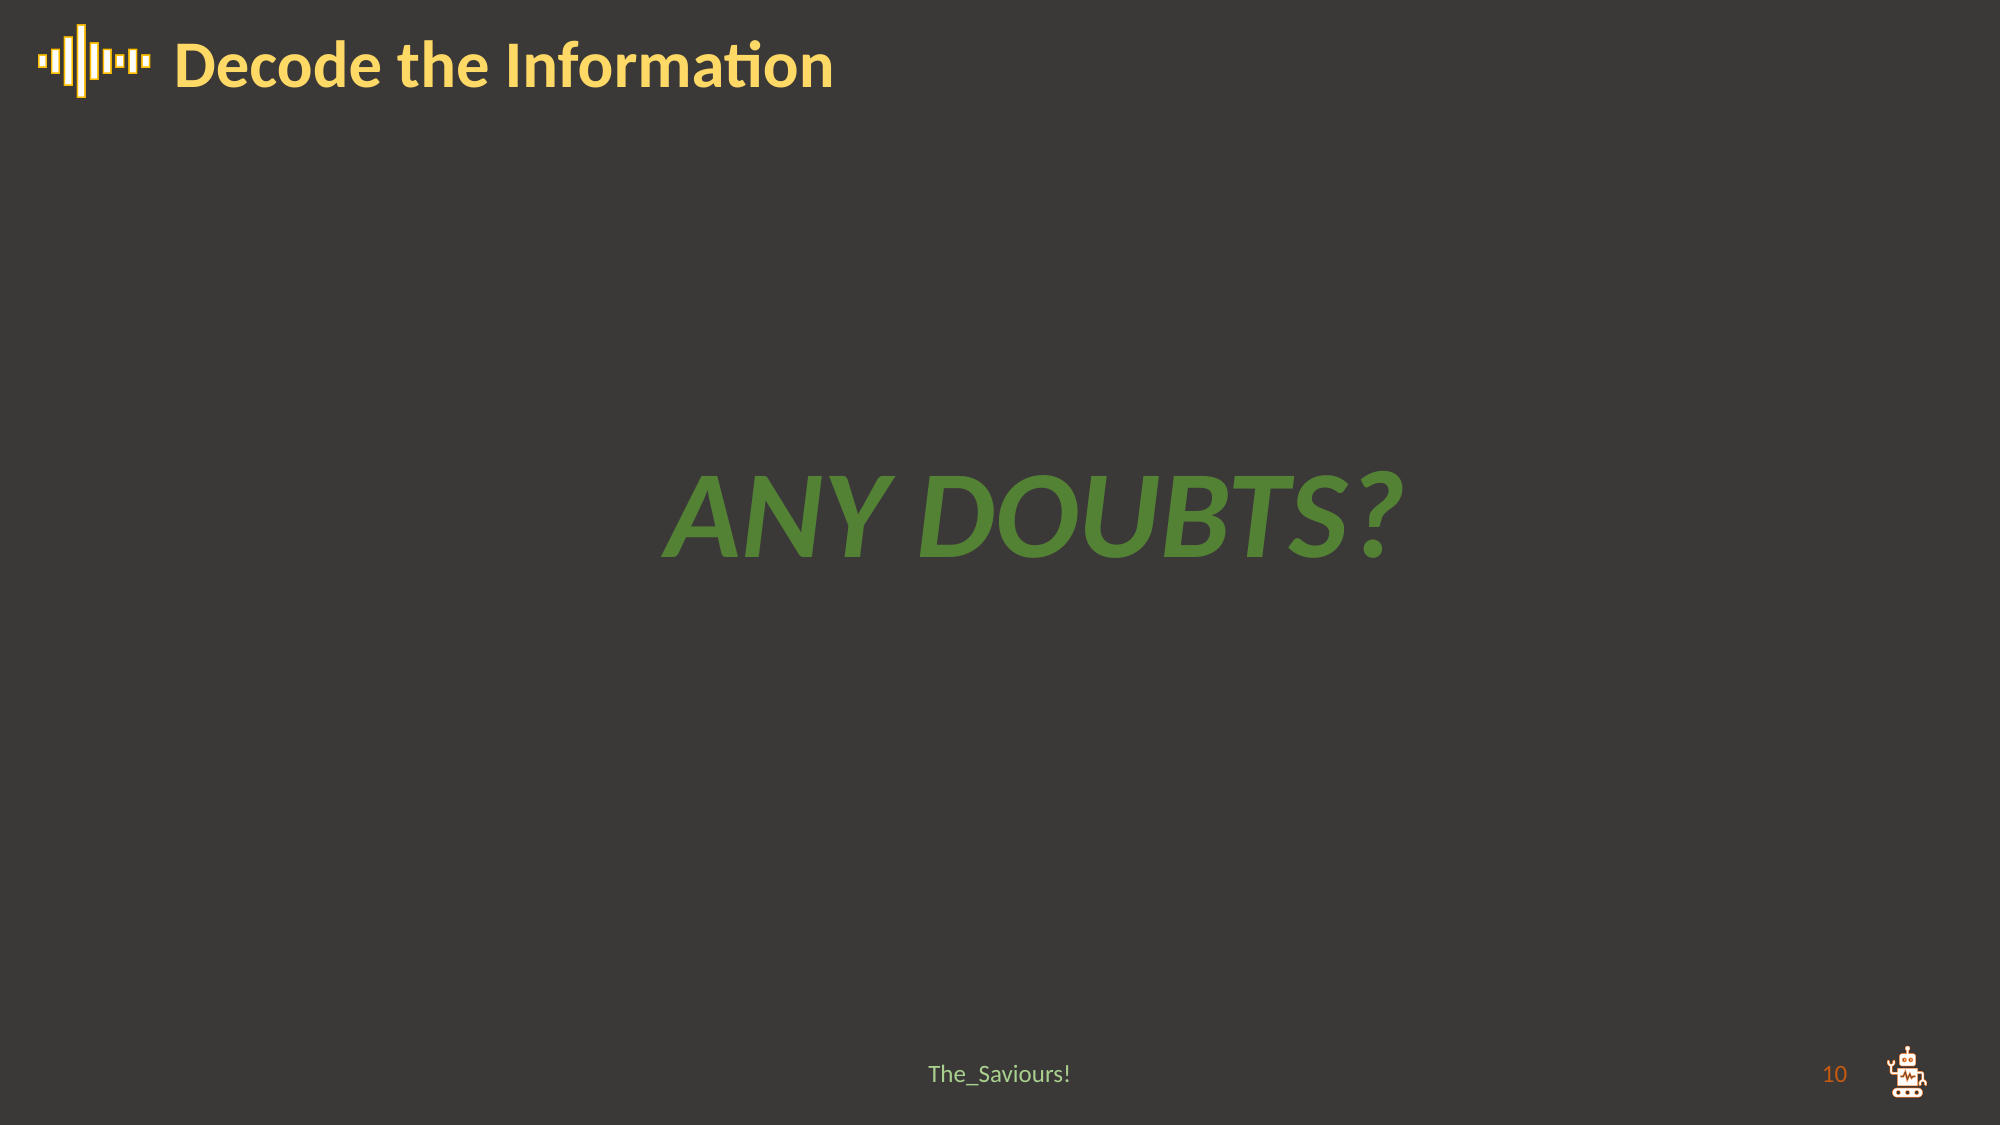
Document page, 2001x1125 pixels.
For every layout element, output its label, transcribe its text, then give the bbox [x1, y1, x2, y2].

footer The_Saviours! [662, 1042, 1338, 1103]
slide_number 10 [1412, 1042, 1863, 1103]
picture [32, 0, 156, 123]
text_box ANY DOUBTS? [650, 425, 1421, 590]
text_box Decode the Information [159, 13, 850, 109]
picture [1877, 1042, 1938, 1103]
